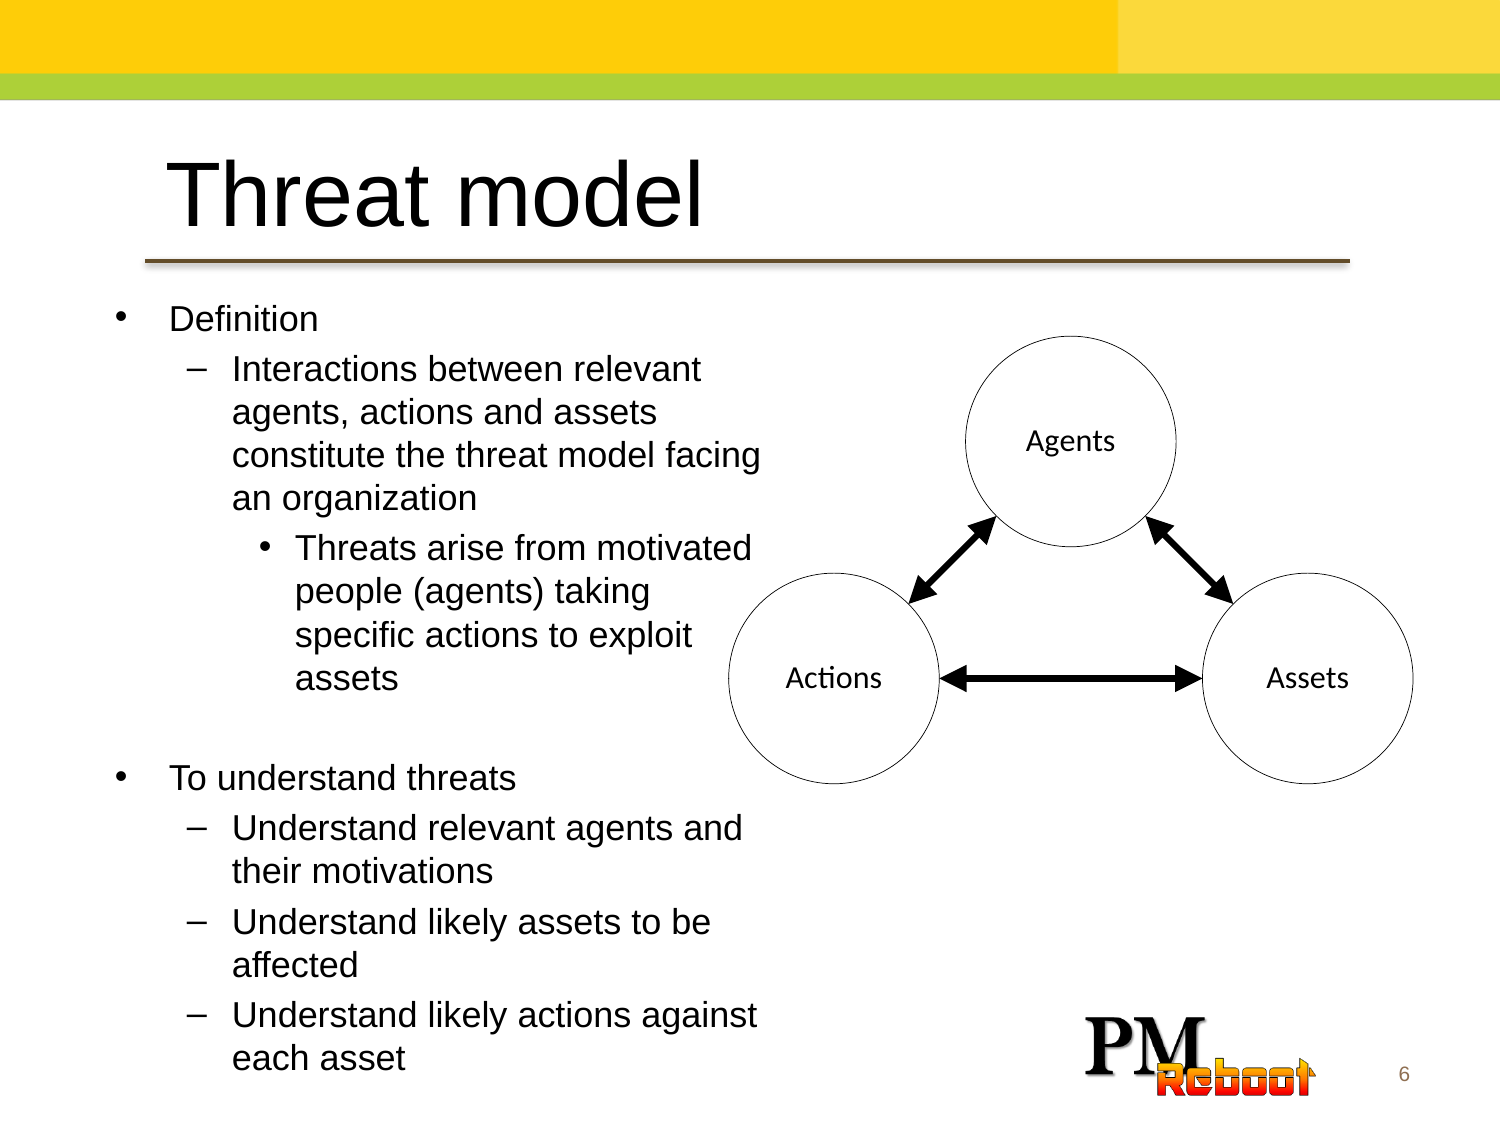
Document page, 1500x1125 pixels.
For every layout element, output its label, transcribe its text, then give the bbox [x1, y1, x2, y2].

picture [0, 0, 1500, 1125]
slide_number 6 [1074, 1042, 1425, 1103]
title Threat model [150, 125, 1016, 255]
list Definition Interactions between relevant agents, actions and assets constitute the threat model facing an organization Threats arise from motivated people (agents) taking specific actions to exploit assets To understand threats Understand relevant agents and their motivations Understand likely assets to be affected Understand likely actions against each asset [99, 287, 788, 1088]
